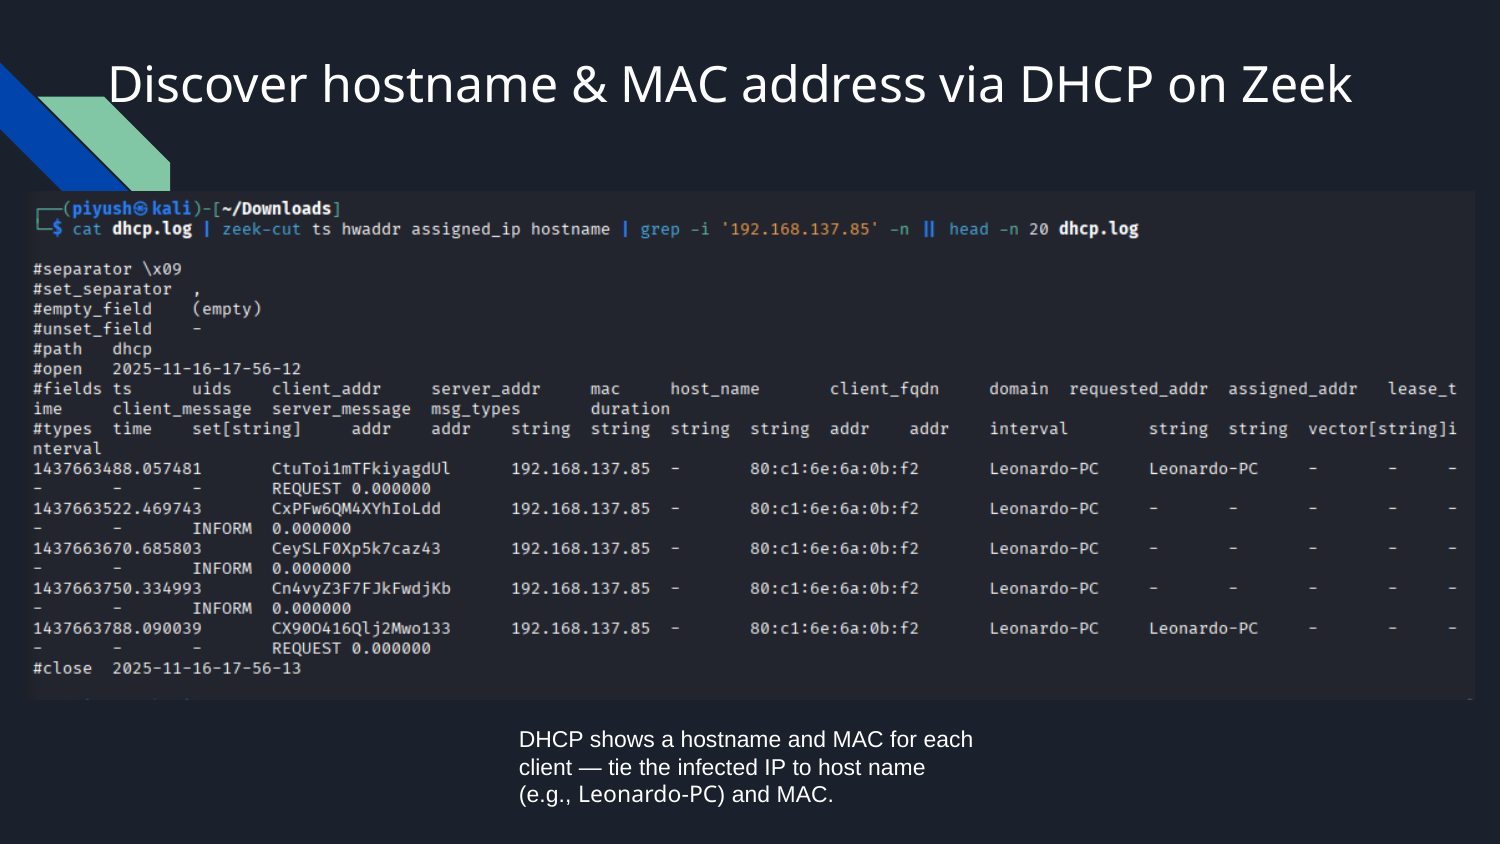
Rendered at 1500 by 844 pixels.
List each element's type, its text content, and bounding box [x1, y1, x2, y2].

picture [24, 191, 1476, 700]
text_box Discover hostname & MAC address via DHCP on Zeek [92, 37, 1475, 166]
text_box DHCP shows a hostname and MAC for each client — tie the infected IP to host name (e.g., Leonardo-PC) and MAC. [503, 710, 996, 823]
